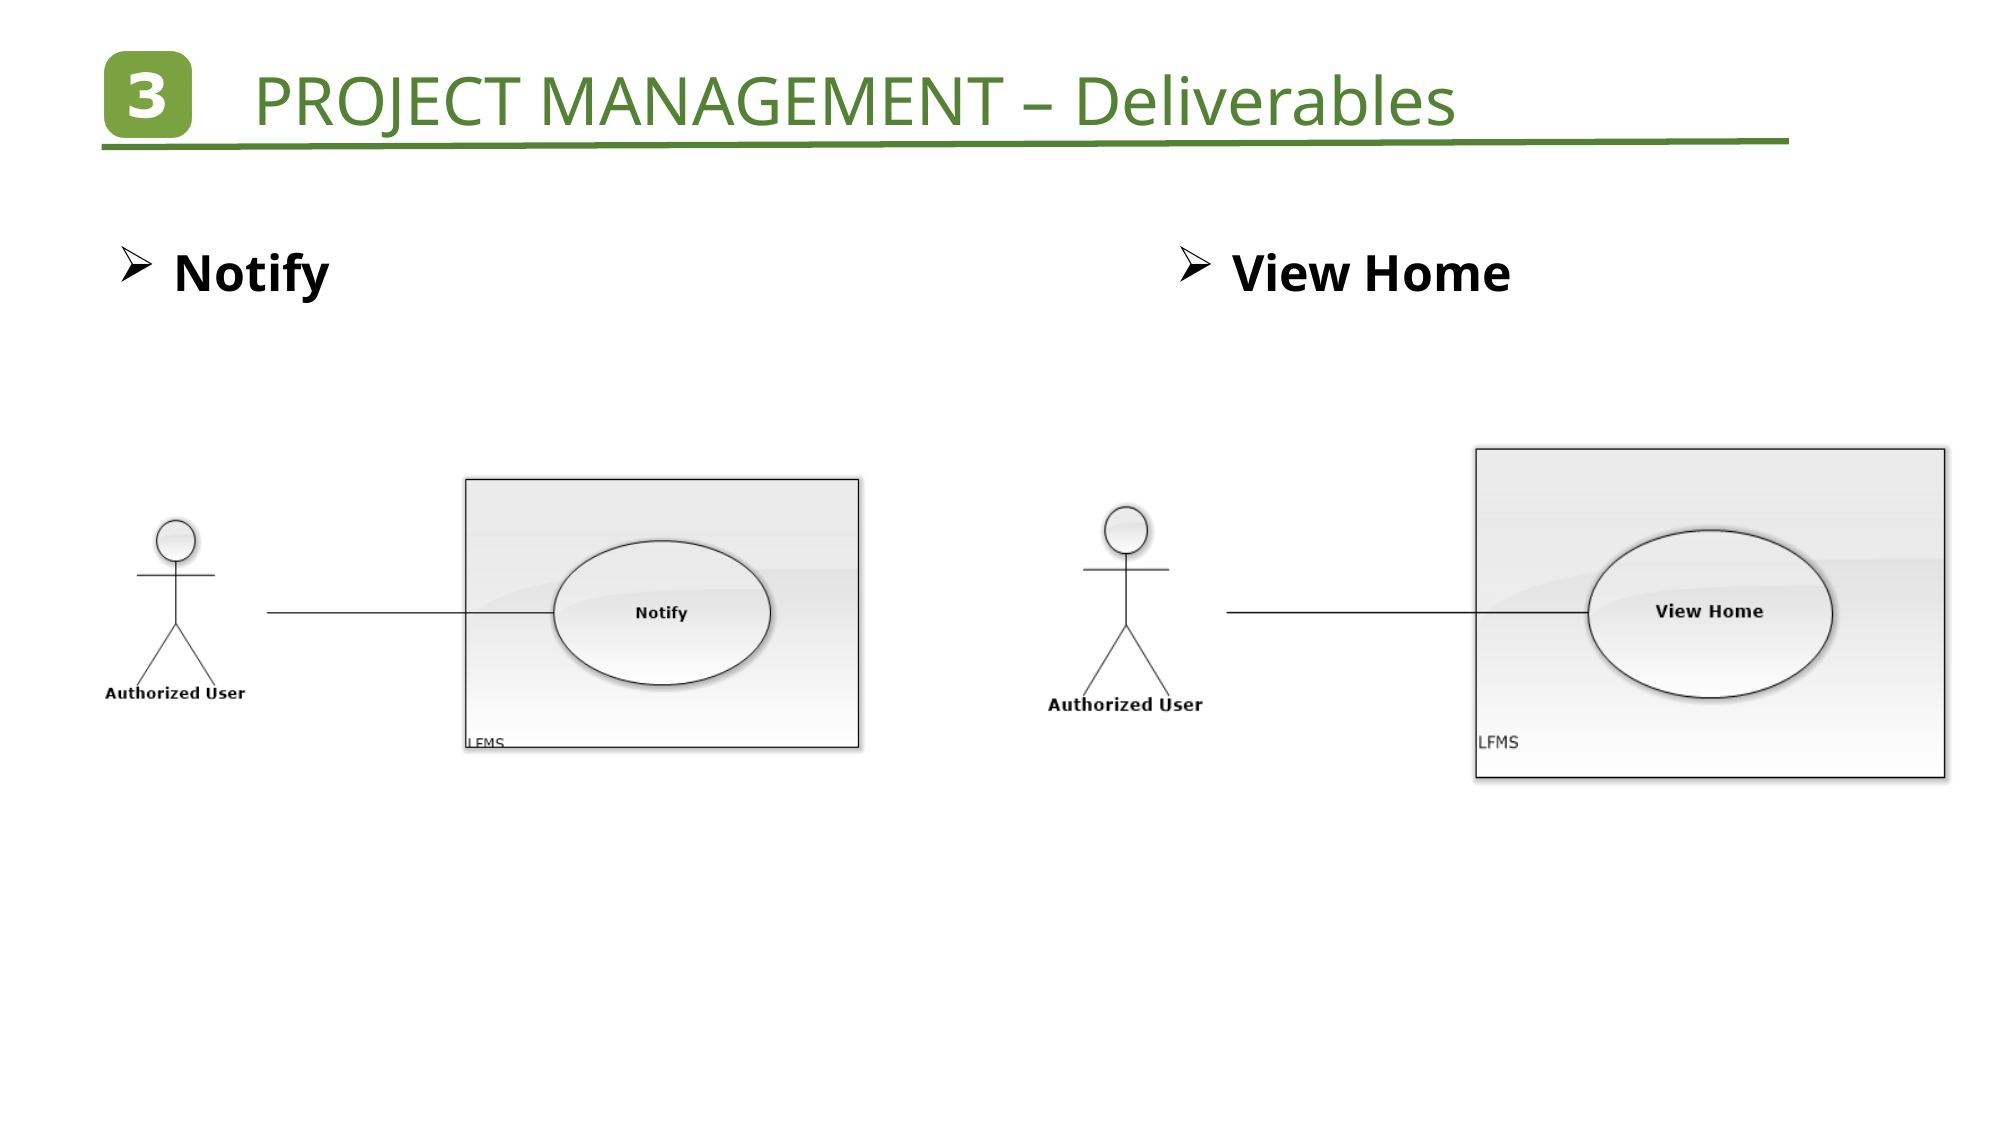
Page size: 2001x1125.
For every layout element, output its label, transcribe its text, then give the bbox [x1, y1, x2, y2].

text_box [101, 141, 1789, 148]
picture [104, 51, 192, 138]
picture [1006, 428, 1964, 799]
text_box Notify [102, 233, 345, 309]
text_box View Home [1161, 233, 1527, 309]
picture [67, 461, 876, 766]
text_box PROJECT MANAGEMENT – Deliverables [238, 51, 1473, 141]
